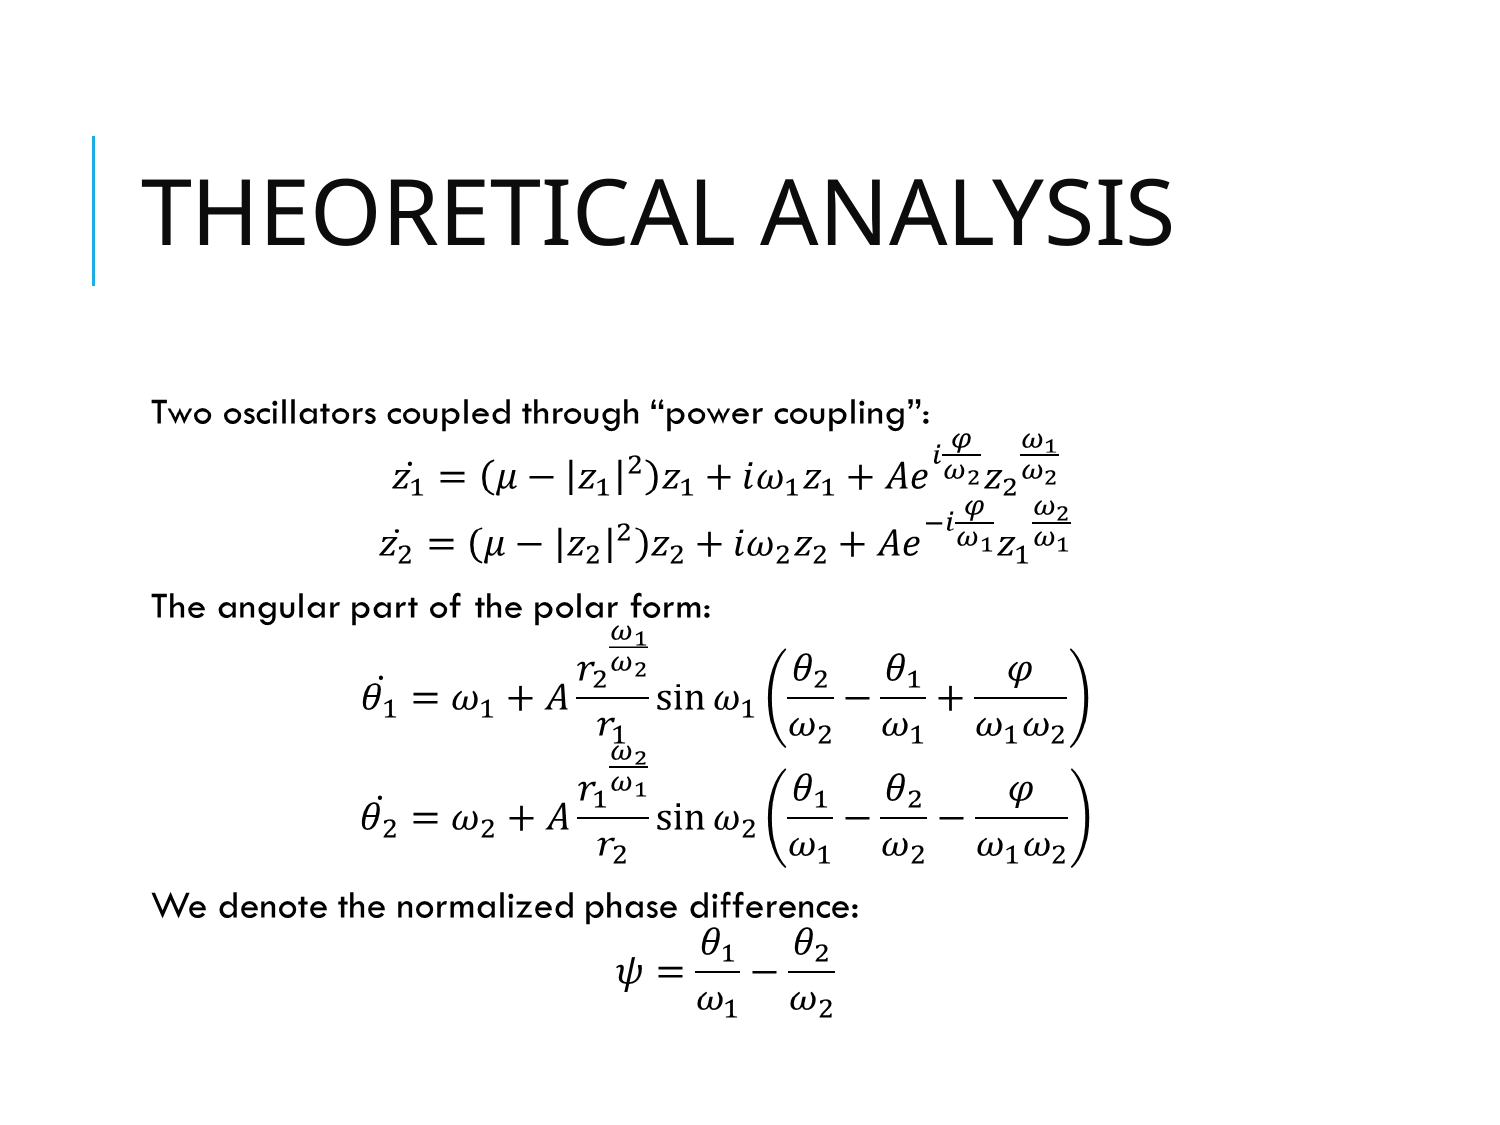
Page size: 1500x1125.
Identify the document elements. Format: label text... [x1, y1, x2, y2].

list [126, 375, 1322, 1035]
title THEORETICAL ANALYSIS [126, 96, 1322, 342]
